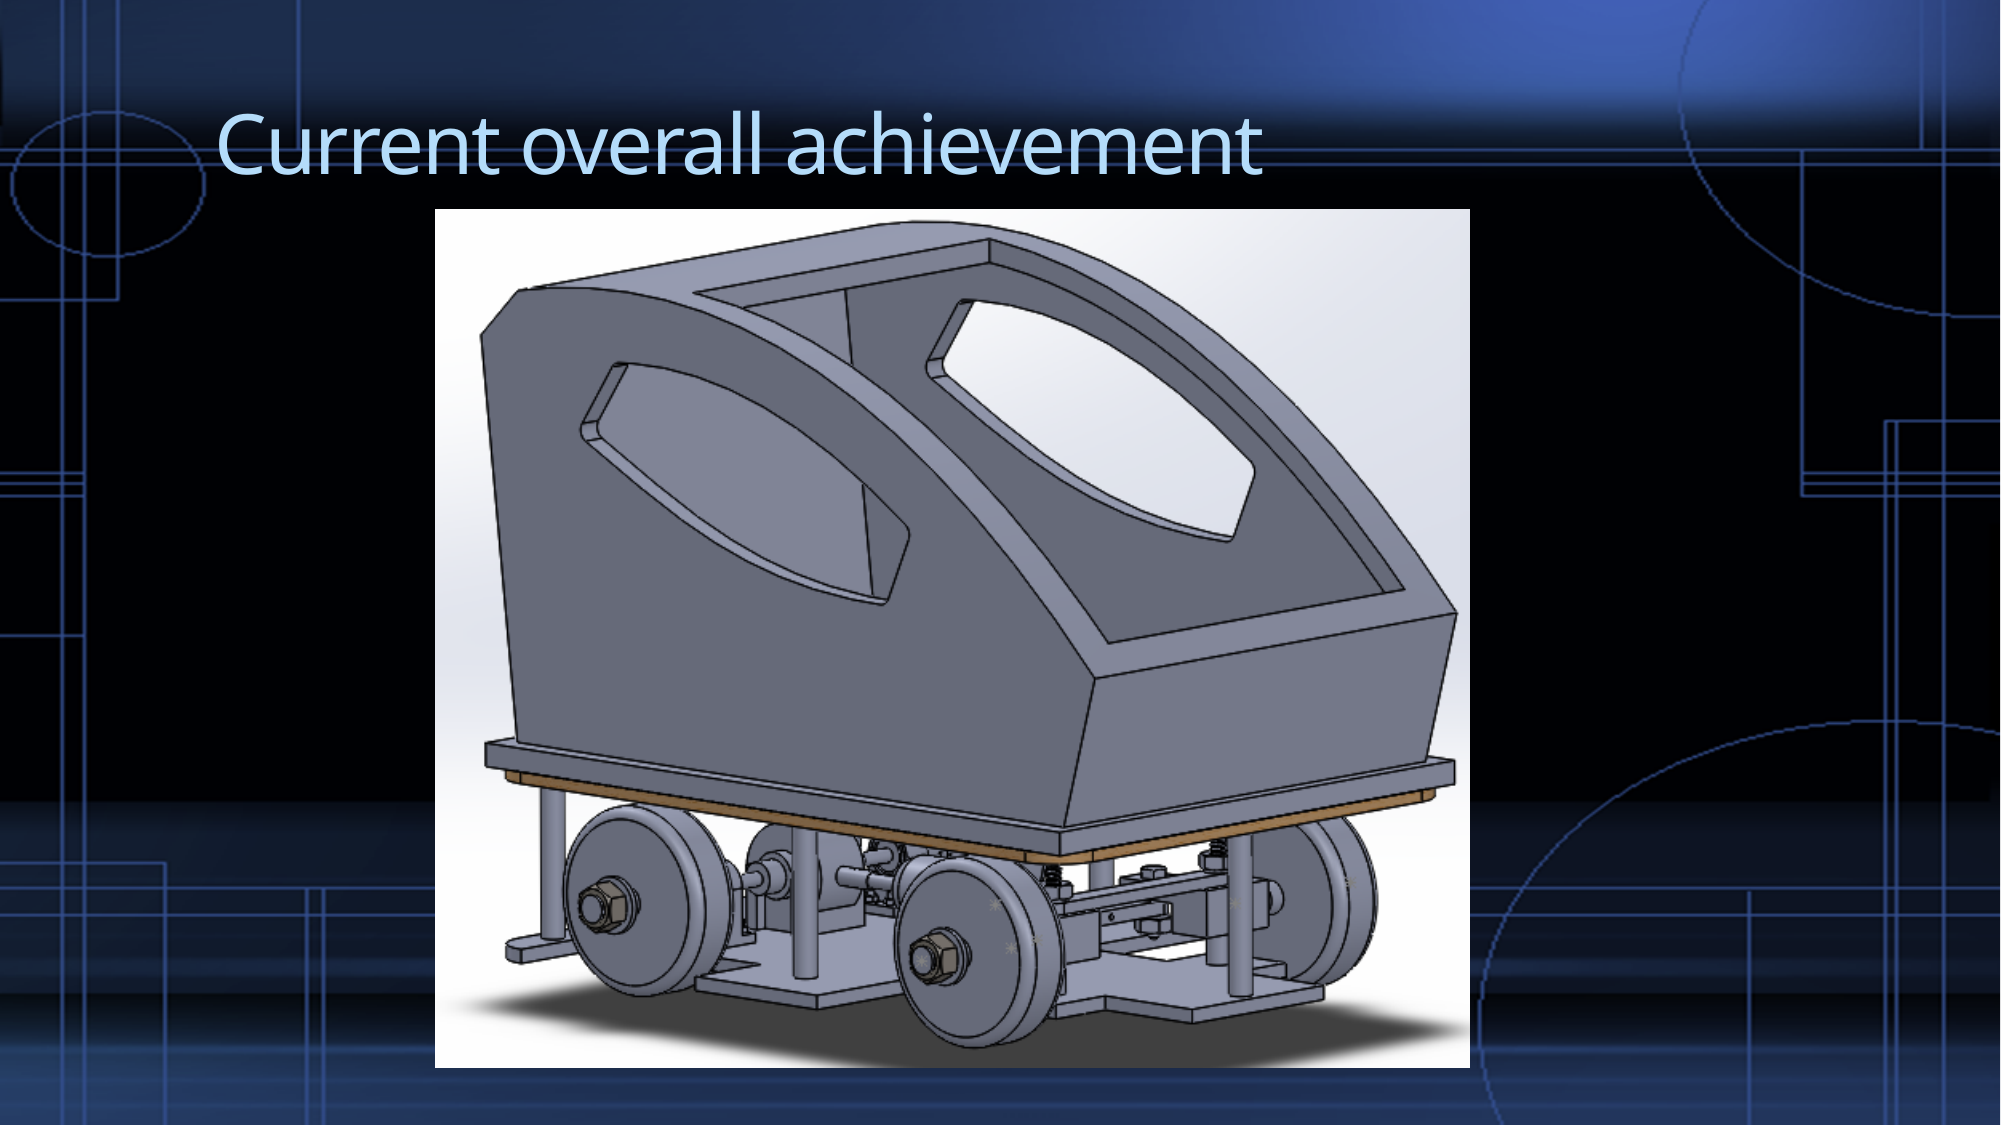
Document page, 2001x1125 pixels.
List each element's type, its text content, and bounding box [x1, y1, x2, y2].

picture [0, 0, 2001, 1125]
title Current overall achievement [200, 83, 1900, 234]
